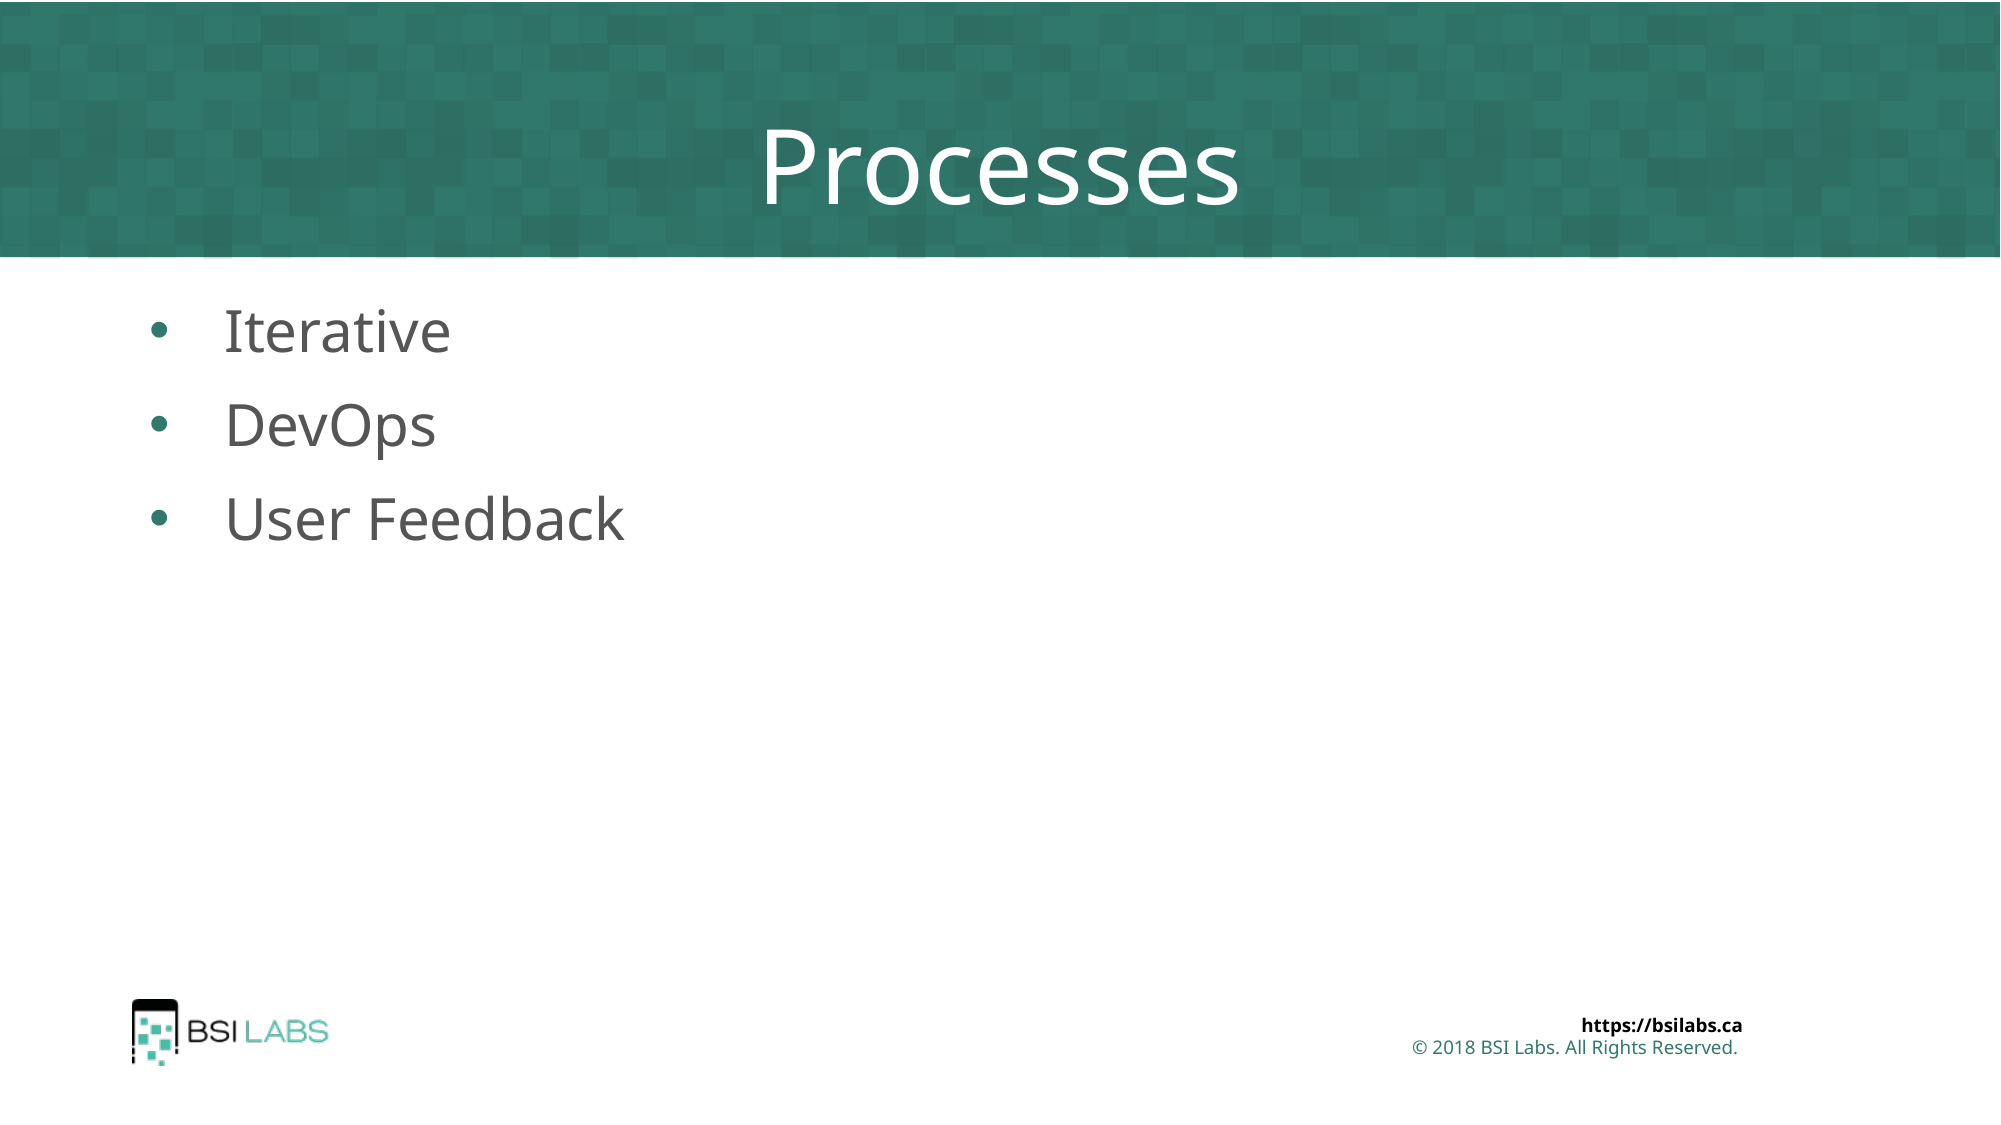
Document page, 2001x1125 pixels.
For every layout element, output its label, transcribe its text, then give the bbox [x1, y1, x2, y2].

picture [132, 999, 329, 1066]
title Processes [132, 73, 1868, 233]
list Iterative DevOps User Feedback [134, 286, 1866, 962]
picture [0, 3, 2000, 259]
